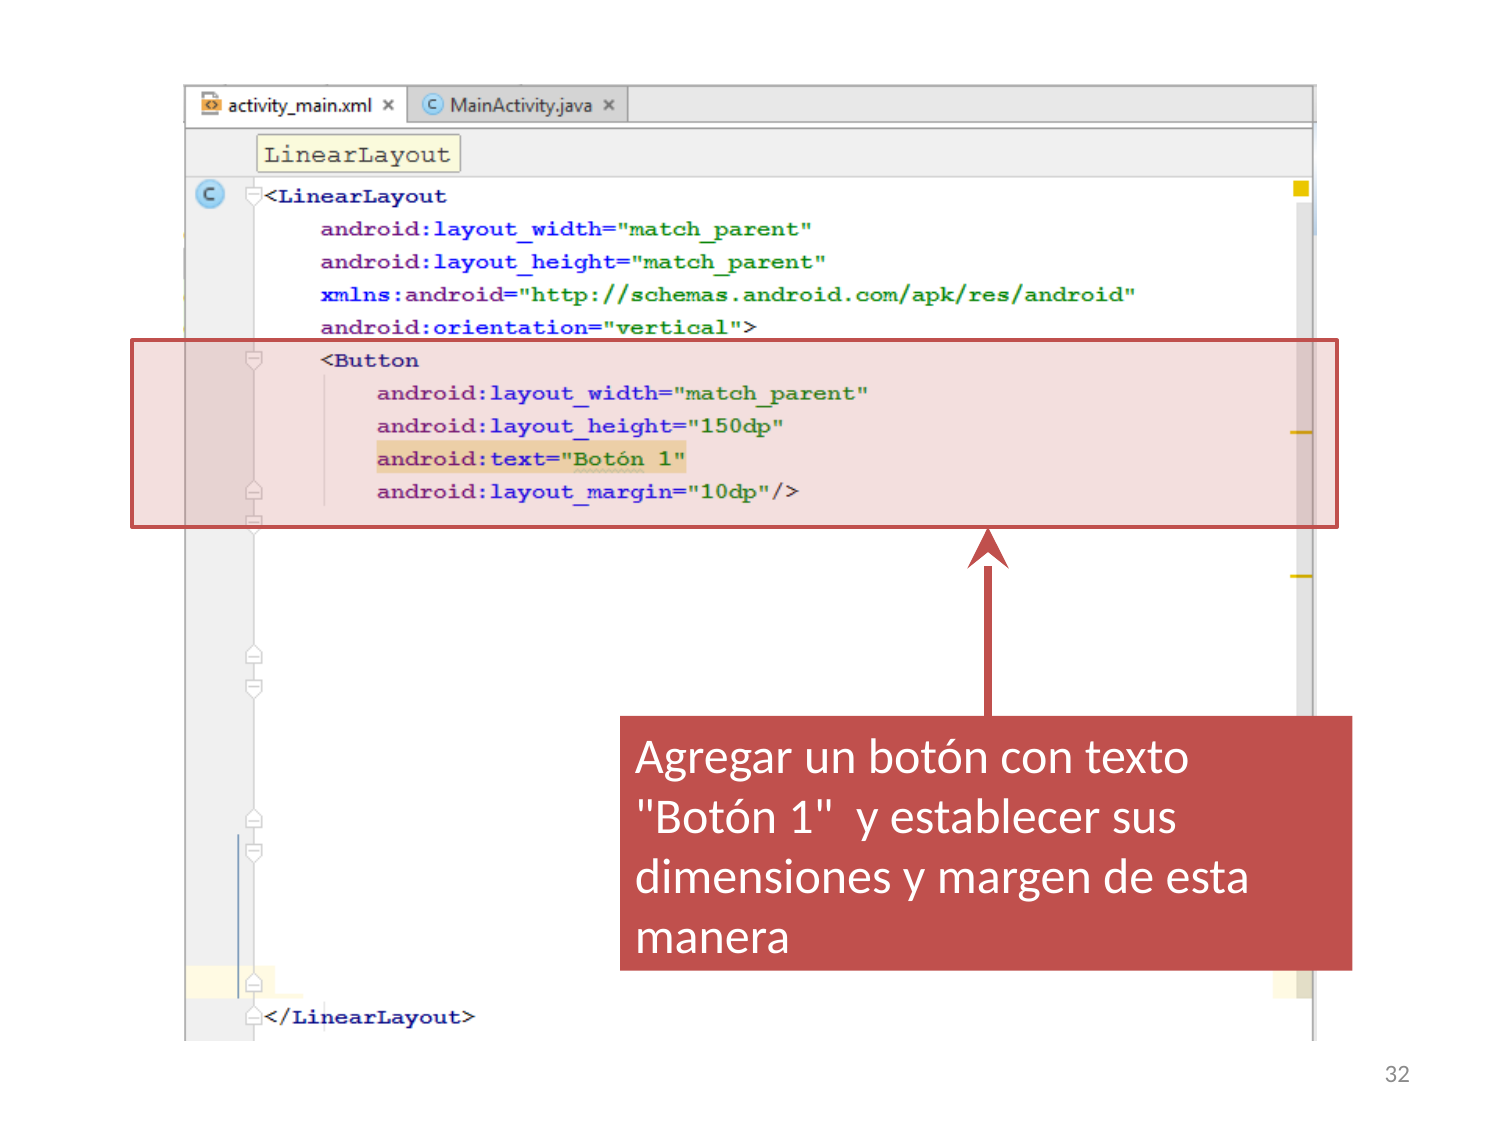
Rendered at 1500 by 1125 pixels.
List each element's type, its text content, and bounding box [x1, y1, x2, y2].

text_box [131, 340, 1353, 974]
slide_number 32 [1074, 1042, 1425, 1103]
picture [183, 974, 1317, 1041]
picture [183, 84, 1317, 340]
